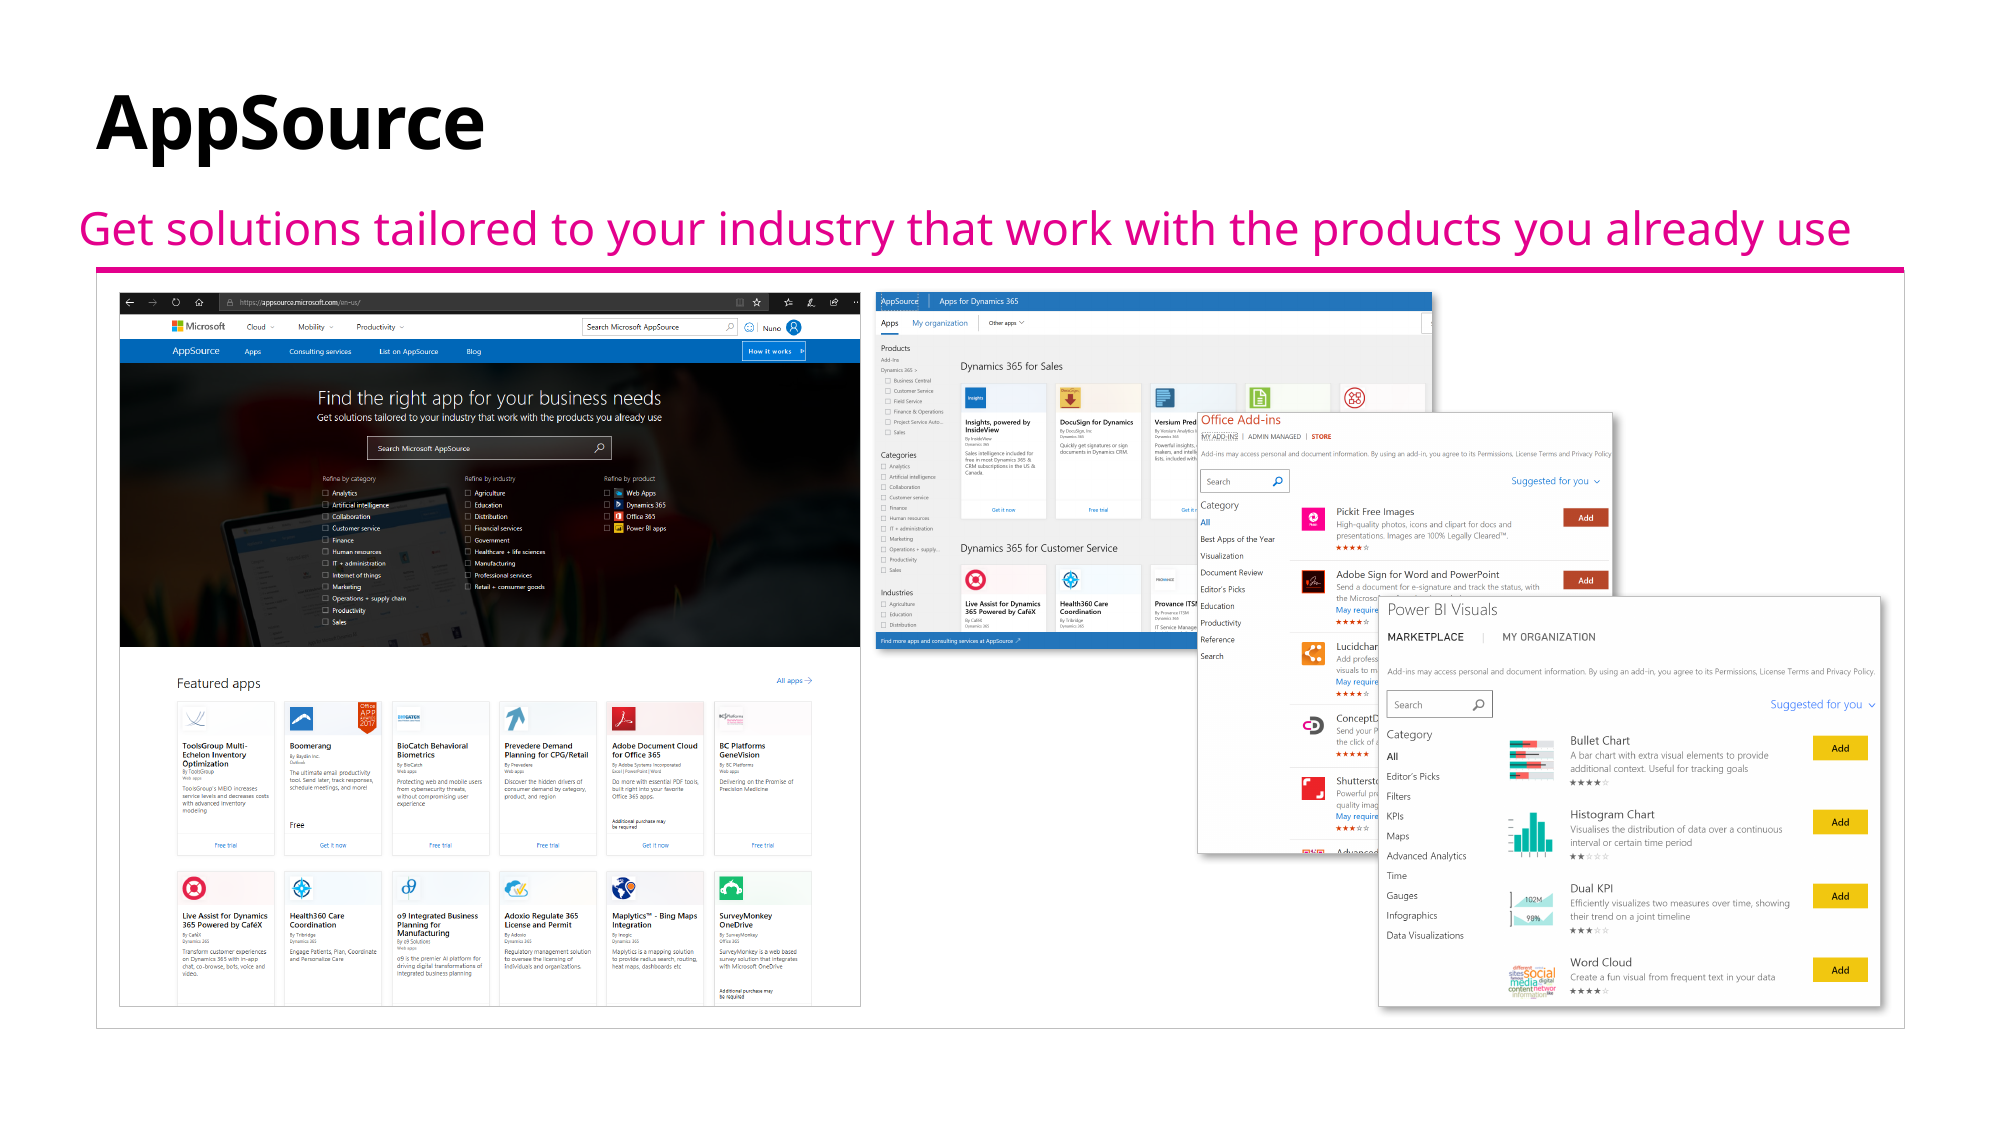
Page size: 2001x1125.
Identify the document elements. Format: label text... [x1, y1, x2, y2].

text_box [96, 271, 1905, 1029]
title AppSource [96, 75, 1904, 166]
text_box Get solutions tailored to your industry that work with the products you already use [78, 198, 1854, 254]
picture [875, 291, 1881, 1007]
picture [119, 291, 861, 1007]
